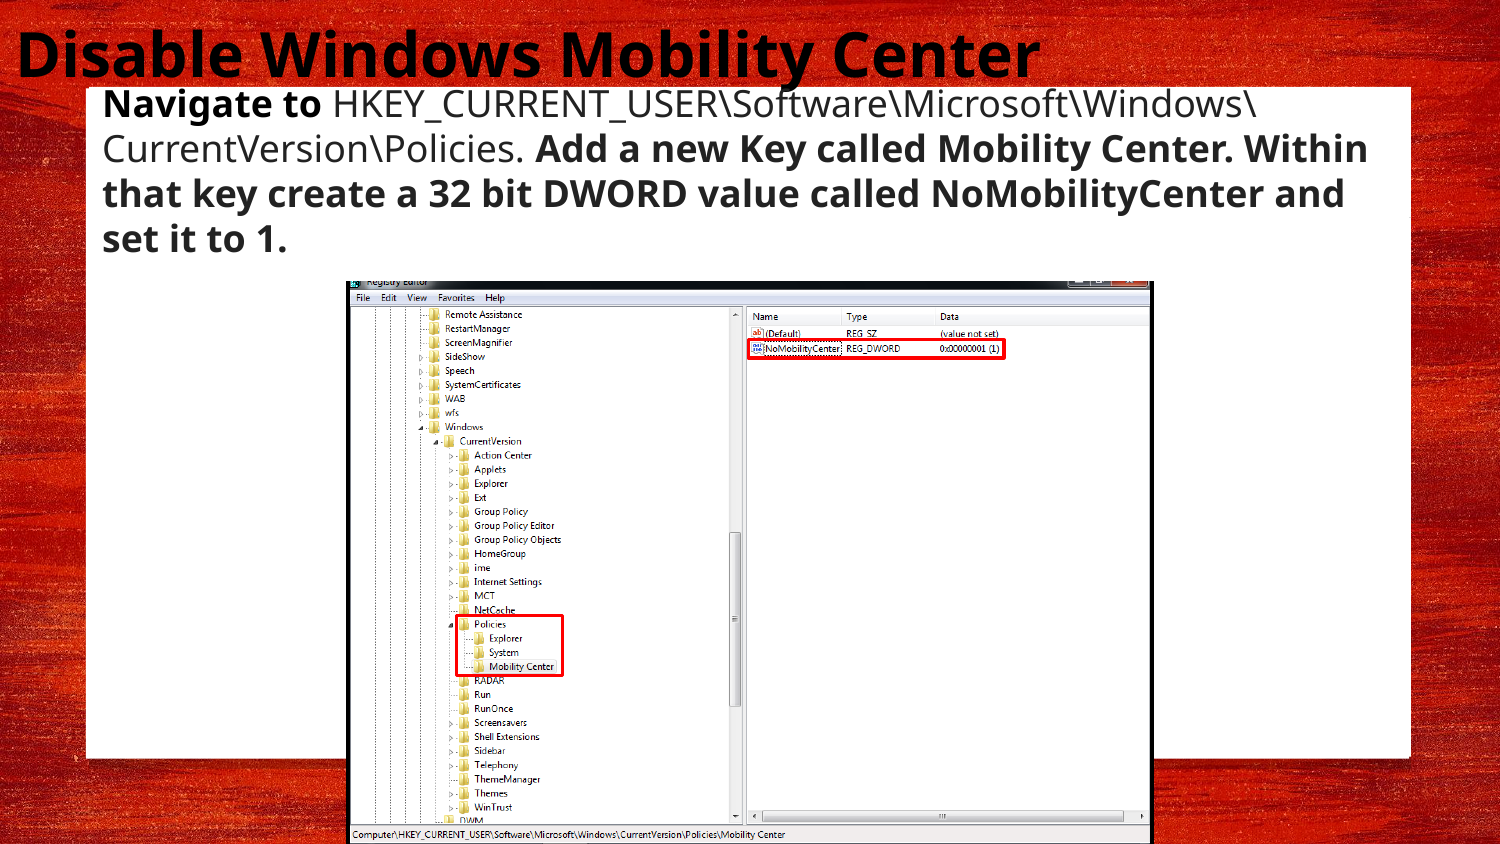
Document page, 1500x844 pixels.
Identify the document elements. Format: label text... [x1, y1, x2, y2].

title Disable Windows Mobility Center [0, 0, 1492, 146]
picture [345, 281, 1155, 844]
picture [0, 146, 87, 844]
list Navigate to HKEY_CURRENT_USER\Software\Microsoft\Windows\CurrentVersion\Policies. Add a new Key called Mobility Center. Within that key create a 32 bit DWORD value called NoMobilityCenter and set it to 1. [87, 64, 1411, 844]
picture [1411, 0, 1500, 844]
